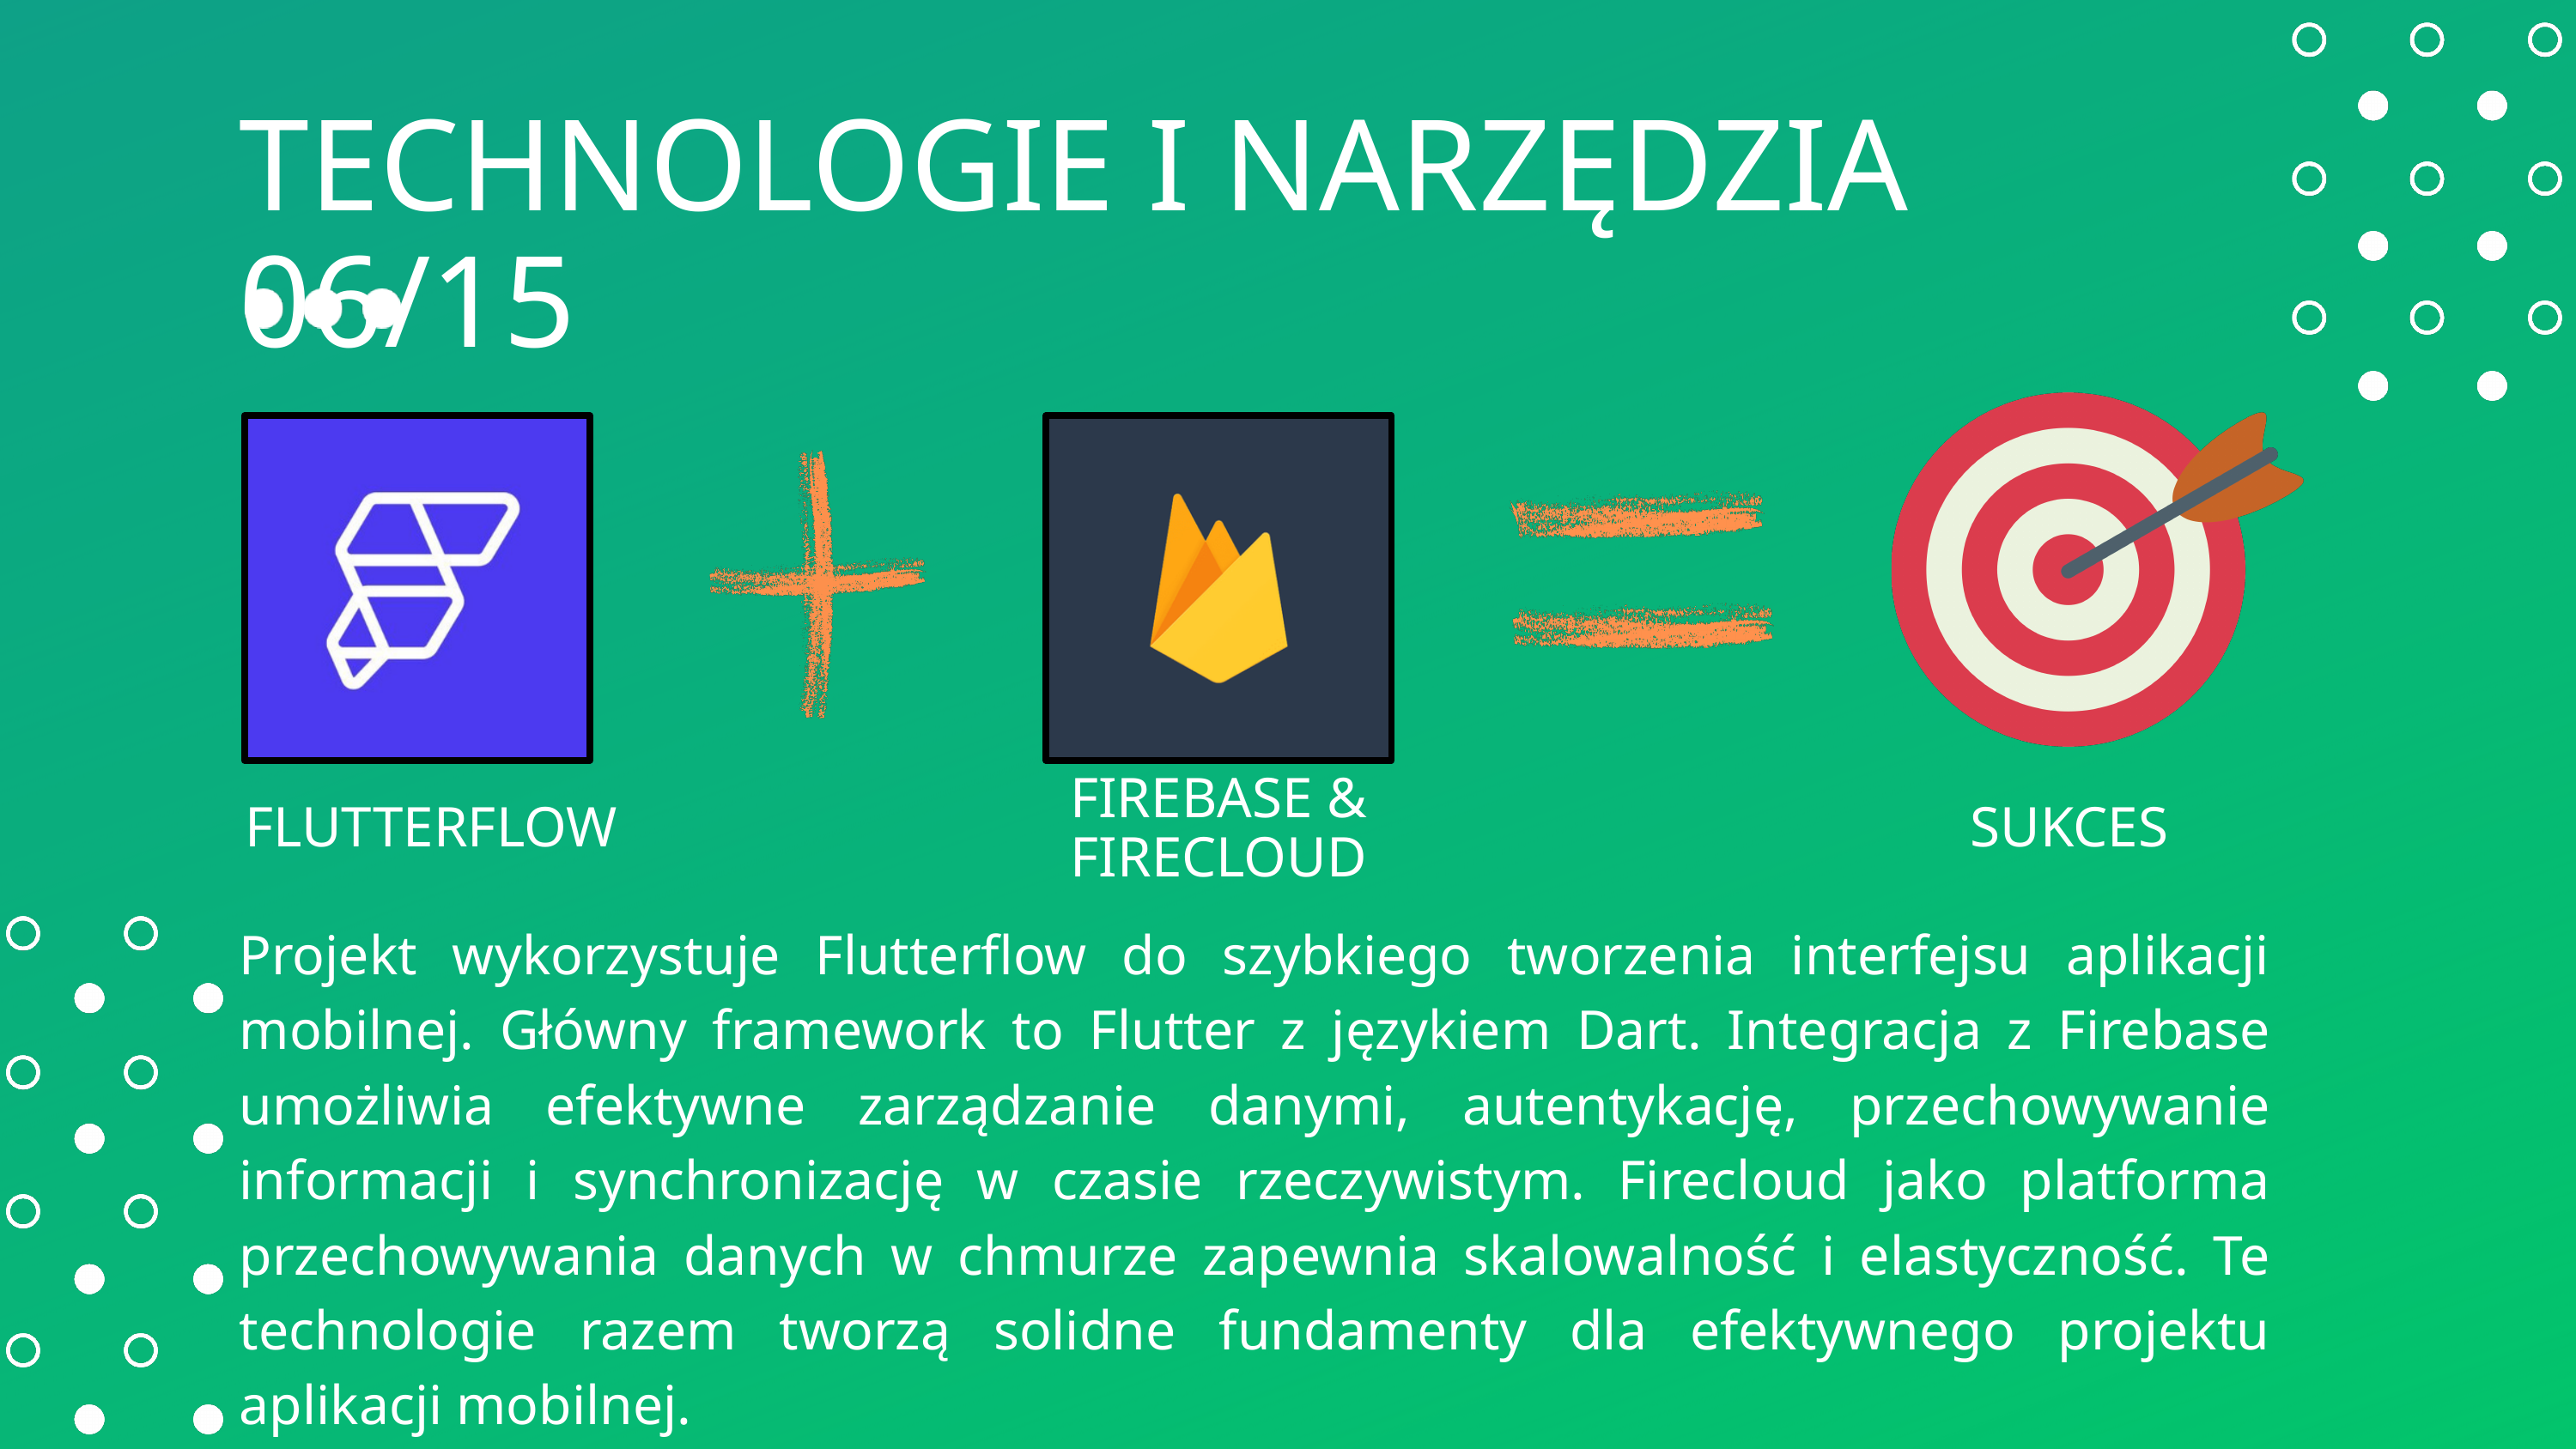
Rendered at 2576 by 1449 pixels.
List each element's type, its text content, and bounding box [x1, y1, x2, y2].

text_box [1046, 415, 1392, 761]
text_box [1509, 490, 1774, 650]
text_box Projekt wykorzystuje Flutterflow do szybkiego tworzenia interfejsu aplikacji mobilnej. Główny framework to Flutter z językiem Dart. Integracja z Firebase umożliwia efektywne zarządzanie danymi, autentykację, przechowywanie informacji i synchronizację w czasie rzeczywistym. Firecloud jako platforma przechowywania danych w chmurze zapewnia skalowalność i elastyczność. Te technologie razem tworzą solidne fundamenty dla efektywnego projektu aplikacji mobilnej. [239, 910, 2273, 1436]
text_box [2292, 0, 2358, 335]
text_box FIREBASE & FIRECLOUD [1011, 769, 1427, 888]
text_box [709, 450, 927, 718]
text_box TECHNOLOGIE I NARZĘDZIA 06/15 [239, 100, 2233, 373]
text_box [0, 916, 158, 983]
text_box [244, 415, 590, 761]
text_box SUKCES [1865, 798, 2273, 858]
text_box [1891, 392, 2332, 747]
text_box [2358, 0, 2576, 401]
text_box [0, 0, 2576, 1449]
text_box [0, 983, 223, 1434]
text_box FLUTTERFLOW [222, 798, 640, 858]
